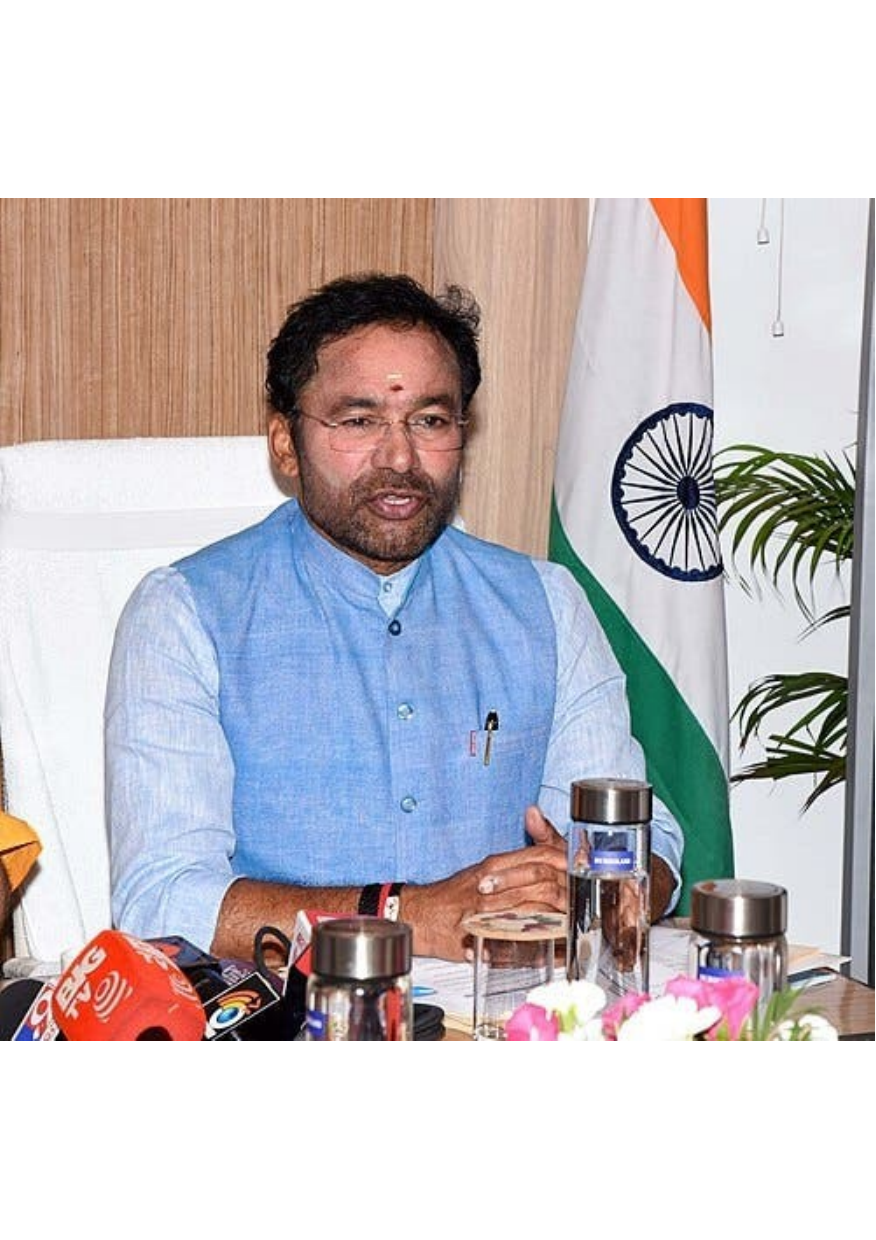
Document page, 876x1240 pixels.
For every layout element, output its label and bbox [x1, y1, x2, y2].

picture [0, 198, 875, 1041]
